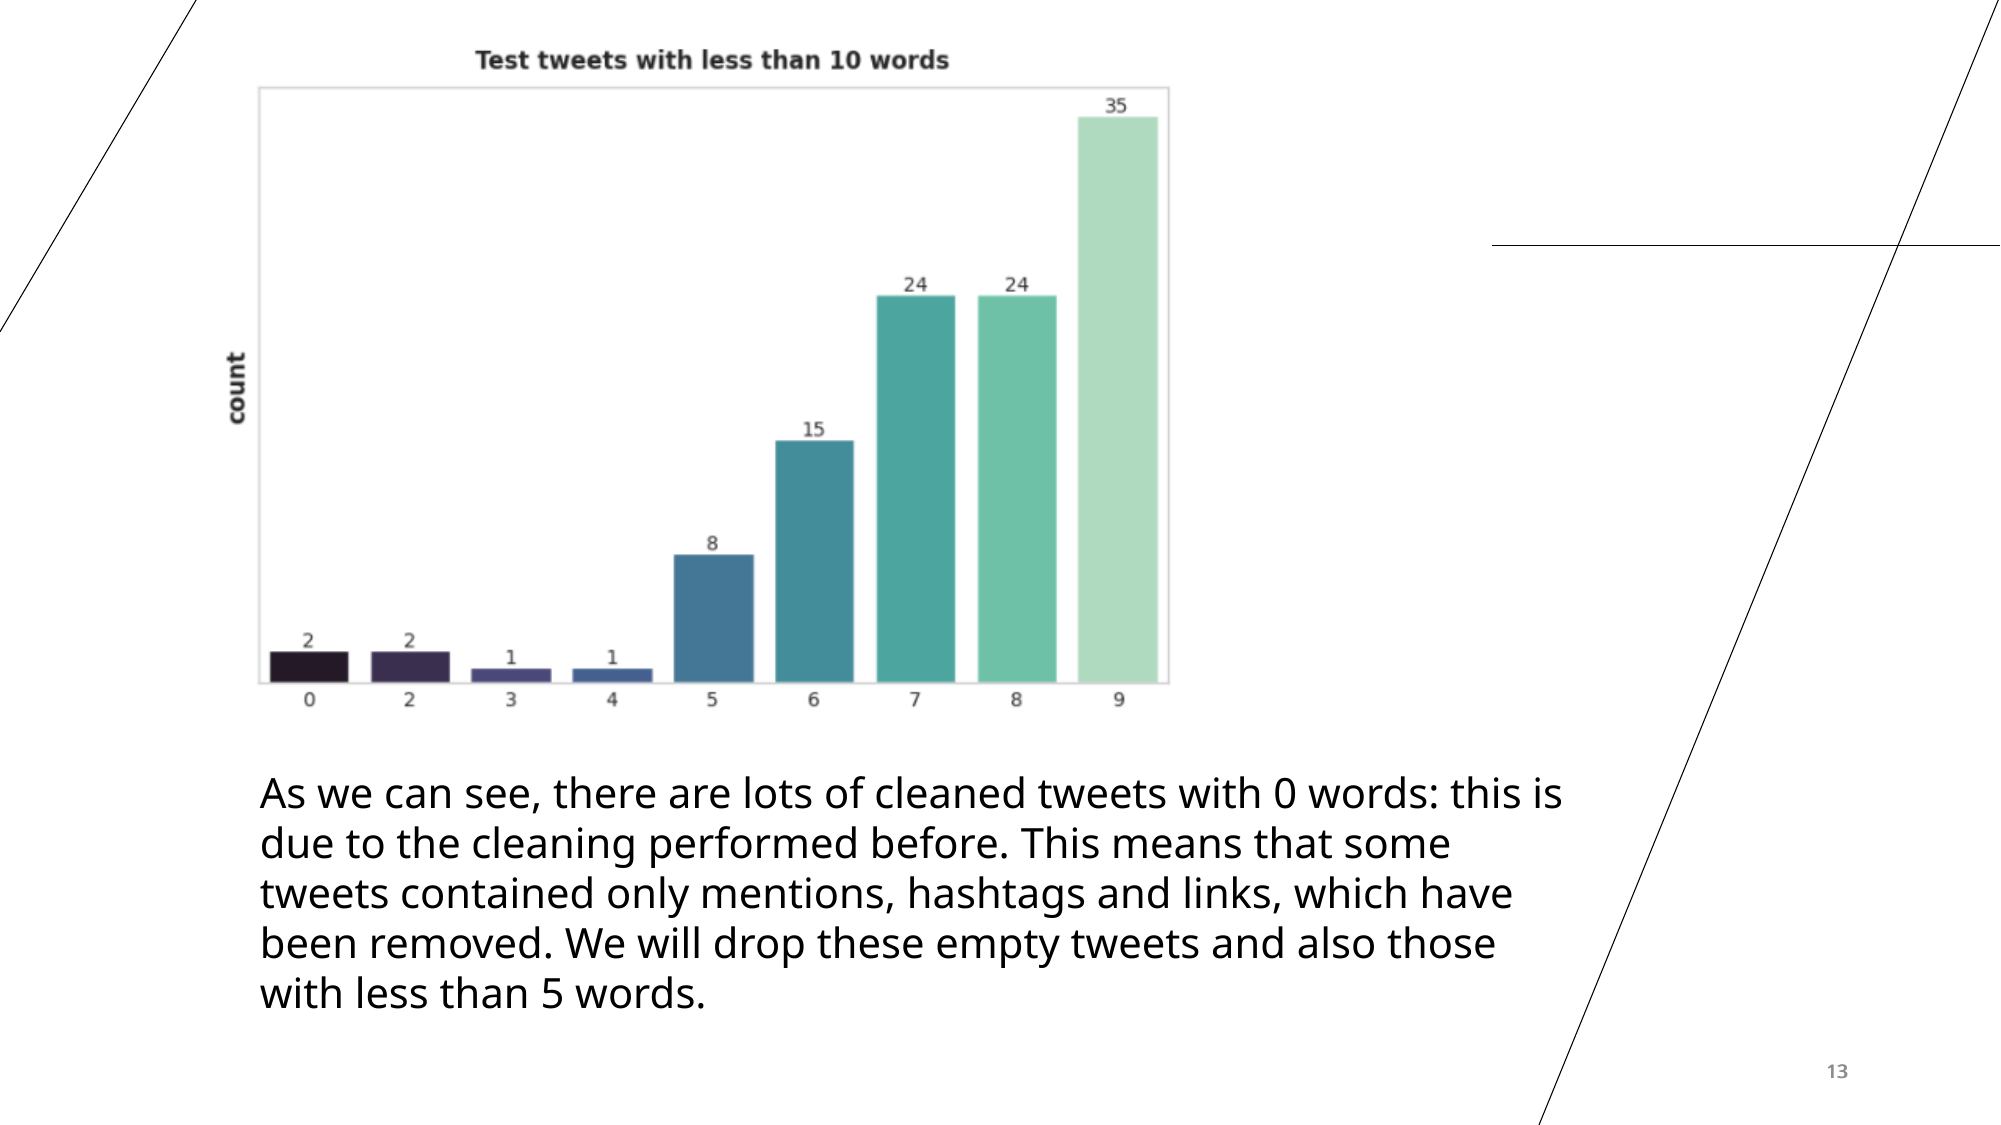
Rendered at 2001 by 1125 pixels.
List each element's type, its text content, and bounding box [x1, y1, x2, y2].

text_box As we can see, there are lots of cleaned tweets with 0 words: this is due to the cleaning performed before. This means that some tweets contained only mentions, hashtags and links, which have been removed. We will drop these empty tweets and also those with less than 5 words. [244, 759, 1593, 1025]
slide_number 13 [1571, 1042, 1863, 1103]
picture [175, 37, 1248, 733]
